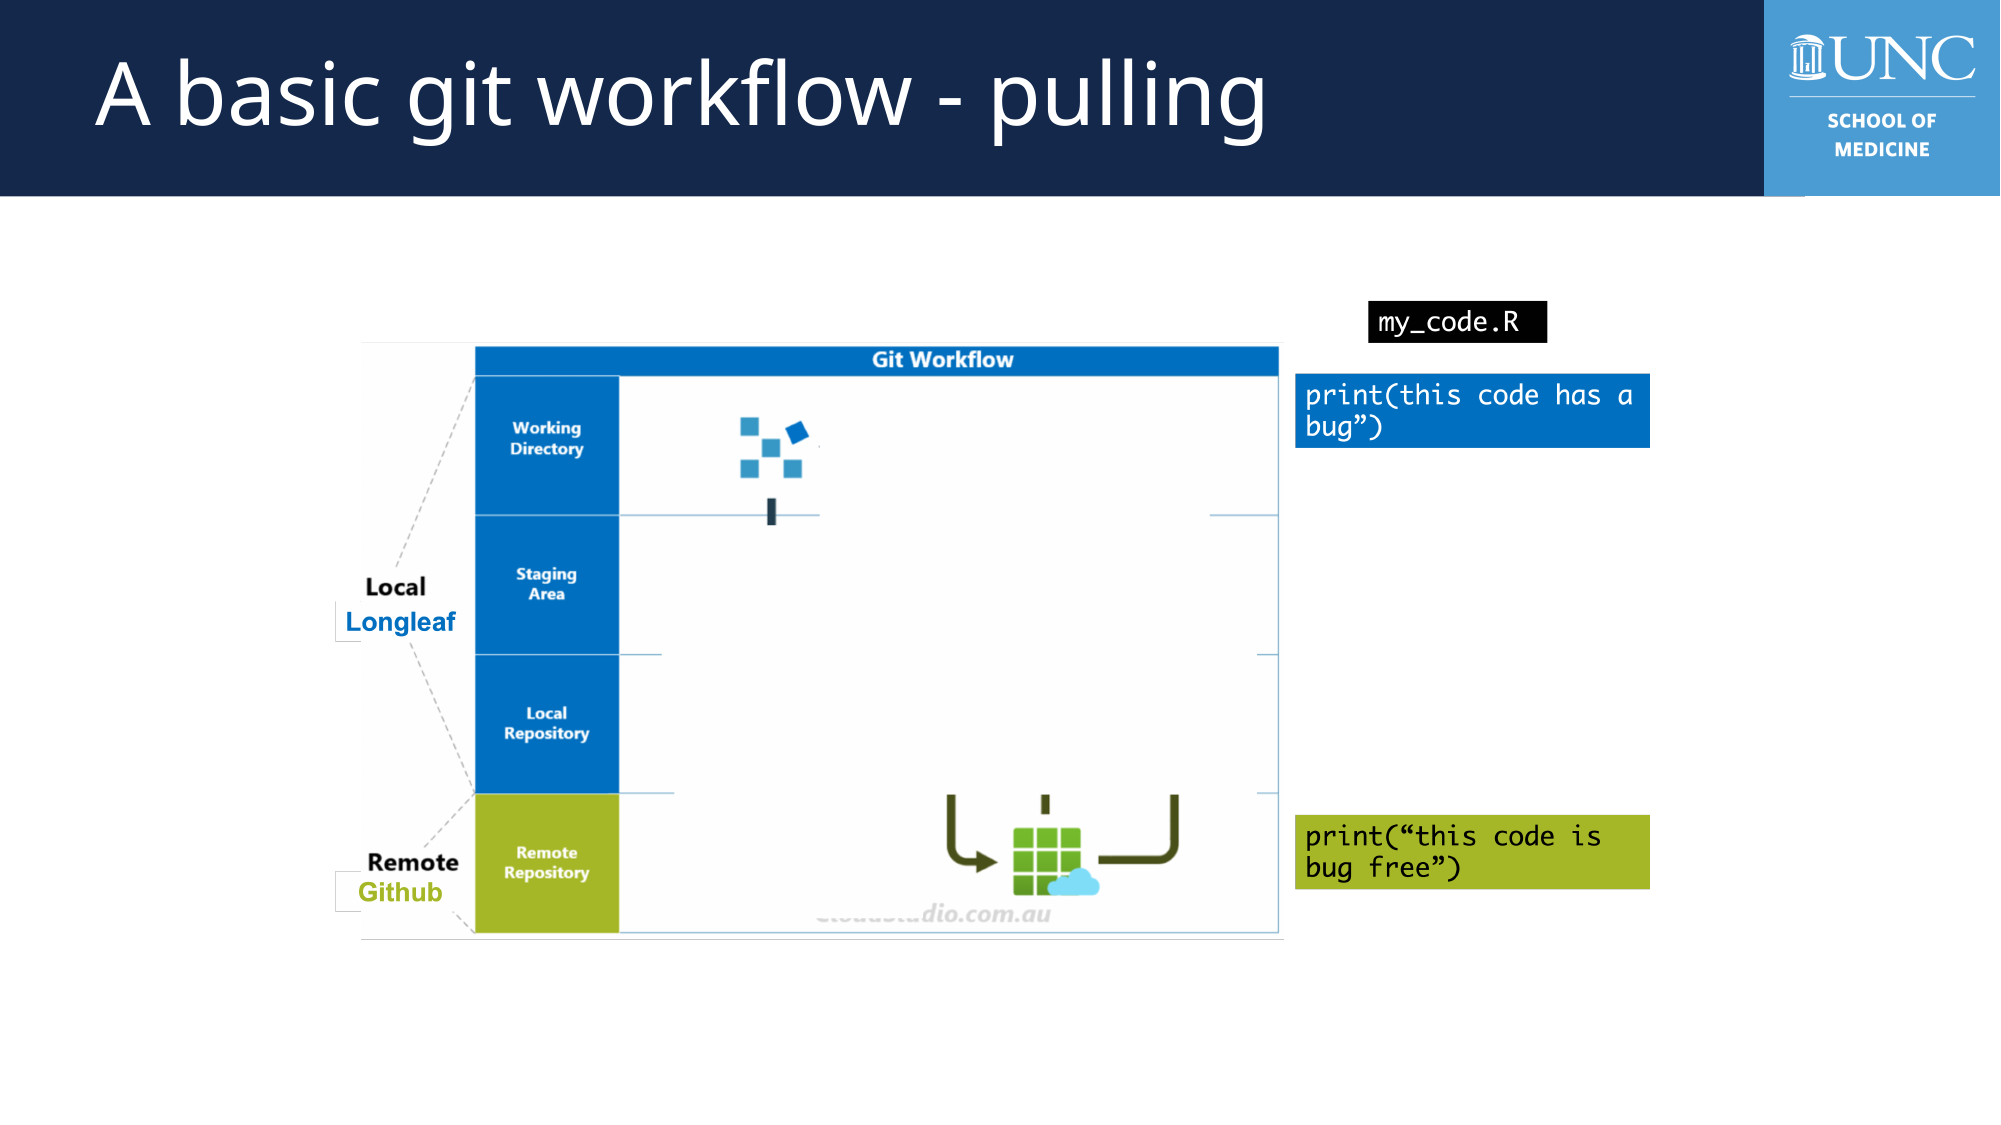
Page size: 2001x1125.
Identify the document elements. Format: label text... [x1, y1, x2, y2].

picture [329, 297, 1665, 940]
picture [1764, 0, 2000, 196]
title A basic git workflow - pulling [80, 46, 1683, 149]
